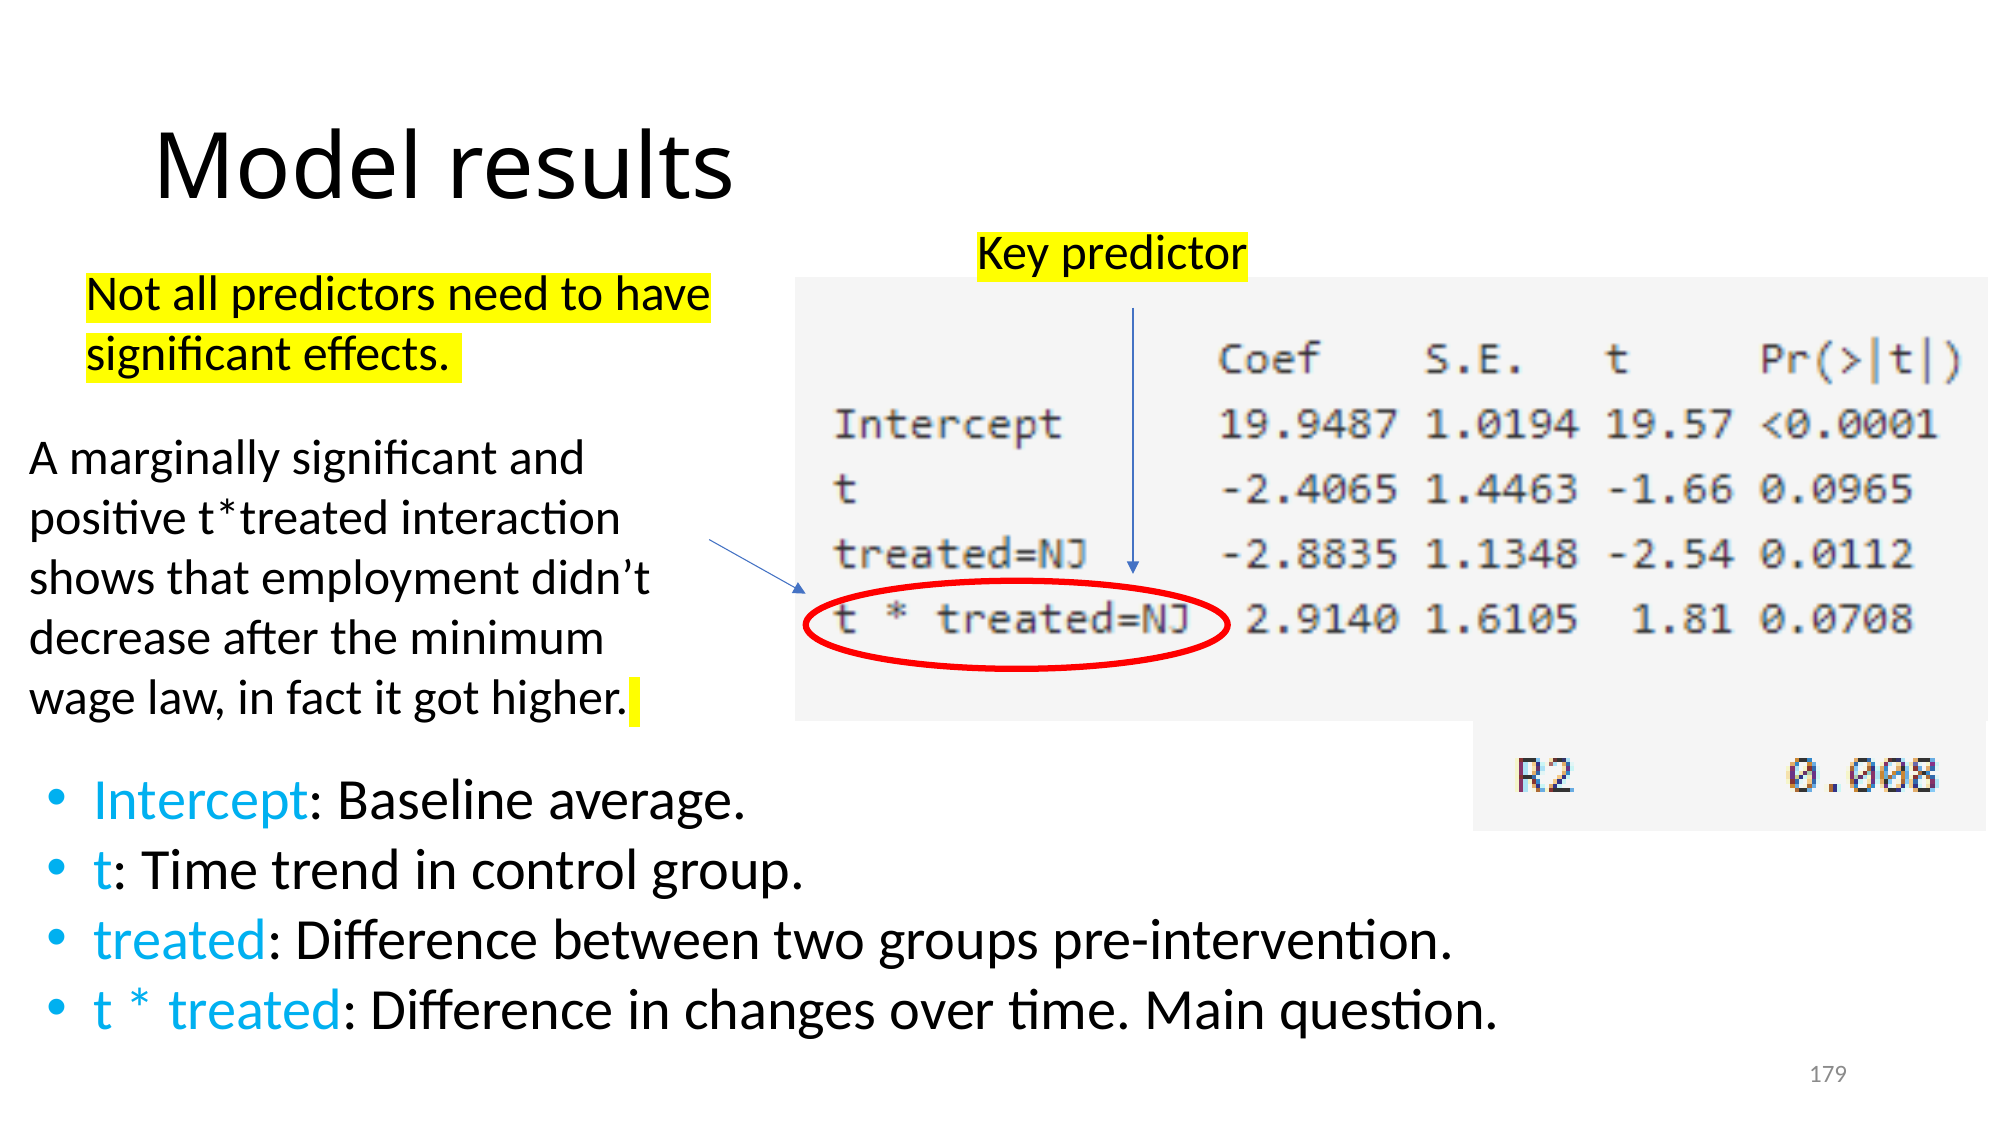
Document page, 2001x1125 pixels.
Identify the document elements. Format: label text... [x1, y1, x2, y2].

title Model results [137, 59, 1863, 278]
picture [1472, 720, 1986, 831]
text_box Key predictor [962, 211, 1299, 277]
slide_number 179 [1412, 1042, 1863, 1103]
text_box Not all predictors need to have significant effects. [71, 252, 727, 388]
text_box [709, 539, 806, 594]
text_box A marginally significant and positive t*treated interaction shows that employment didn’t decrease after the minimum wage law, in fact it got higher. [13, 416, 727, 732]
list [795, 277, 1988, 721]
text_box Intercept: Baseline average. t: Time trend in control group. treated: Difference between two groups pre-intervention. t * treated: Difference in changes over time. Main question. [31, 753, 1580, 1119]
